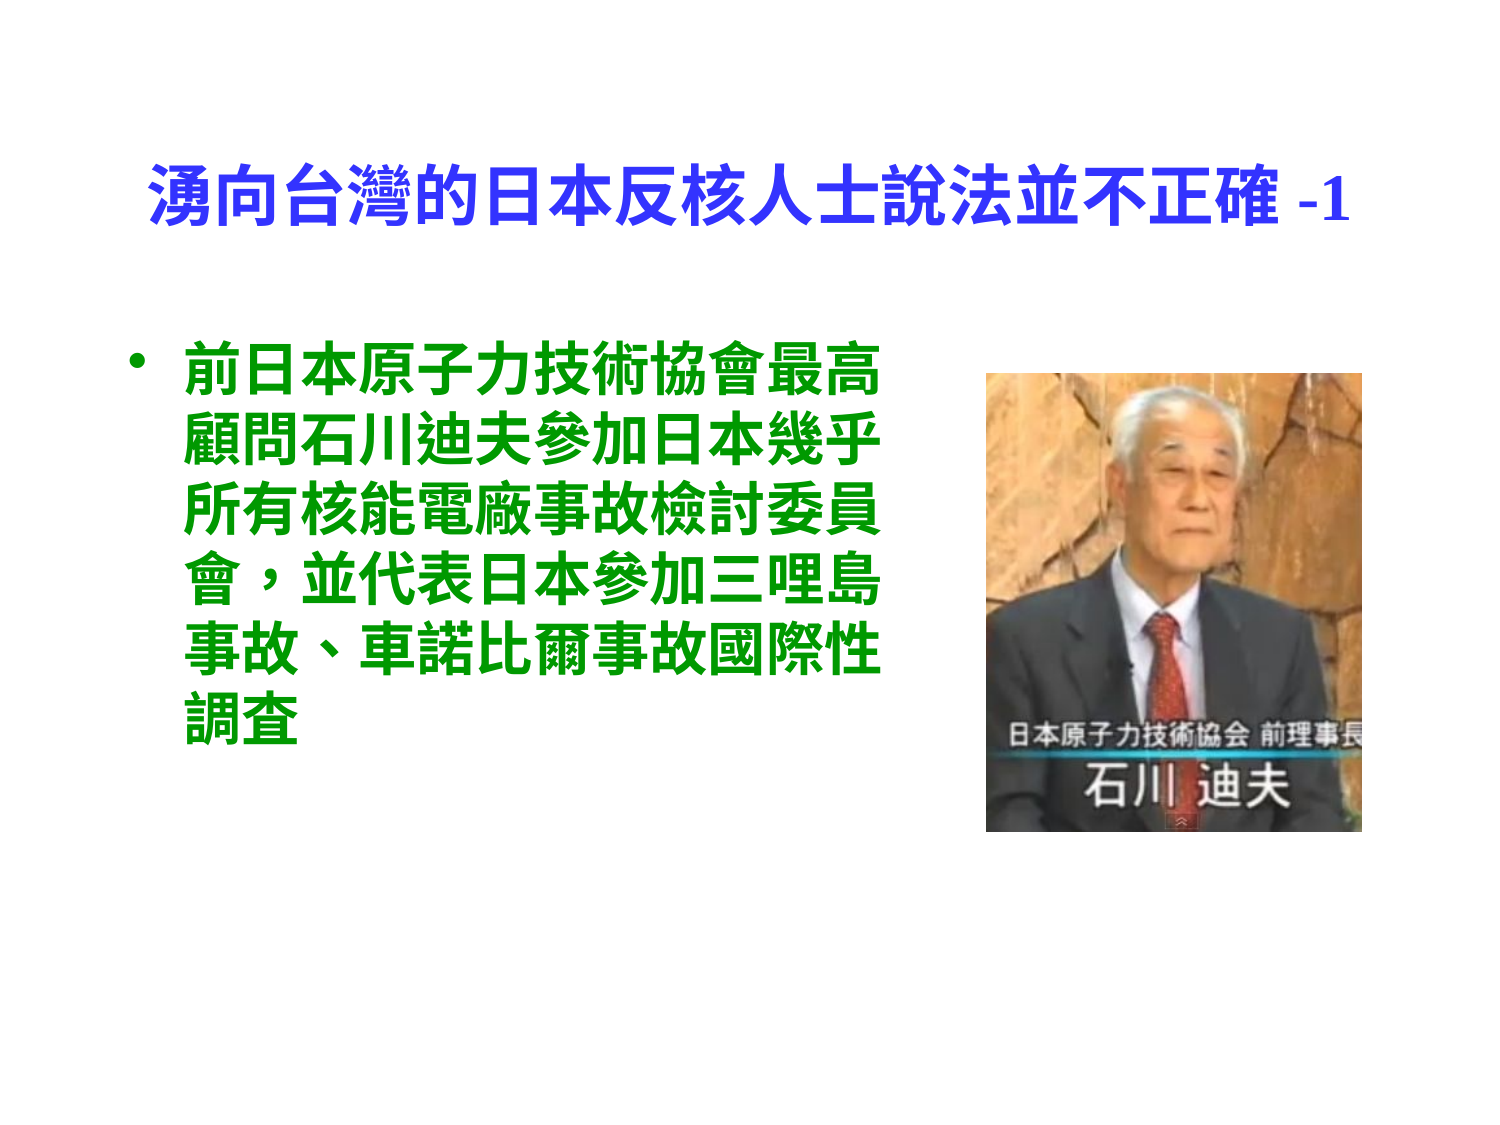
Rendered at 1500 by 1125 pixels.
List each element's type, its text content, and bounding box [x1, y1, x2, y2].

list 前日本原子力技術協會最高顧問石川迪夫參加日本幾乎所有核能電廠事故檢討委員會，並代表日本參加三哩島事故、車諾比爾事故國際性調査 [112, 324, 916, 1000]
title 湧向台灣的日本反核人士說法並不正確-1 [112, 99, 1388, 288]
picture [985, 372, 1363, 833]
